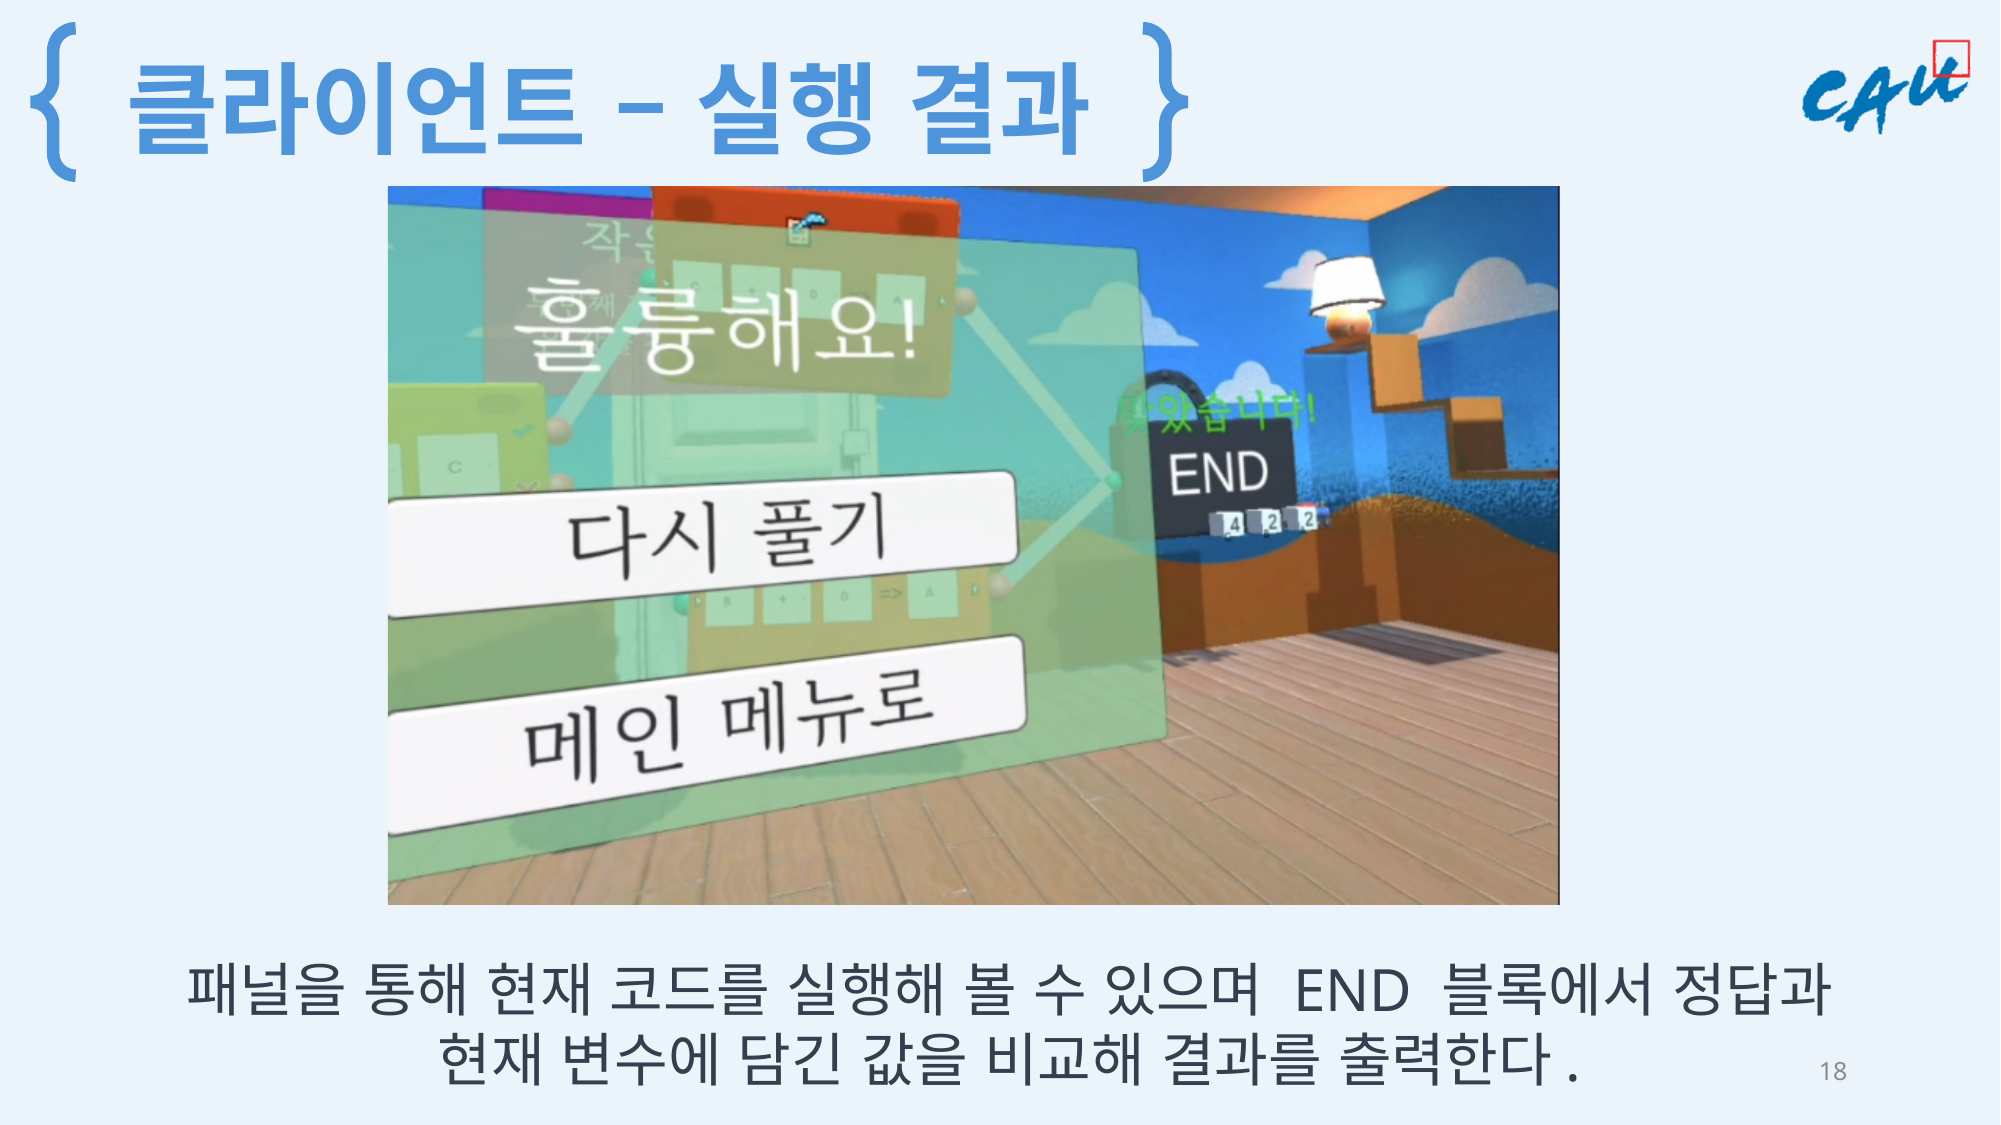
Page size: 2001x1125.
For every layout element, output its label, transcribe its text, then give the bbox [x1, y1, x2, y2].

picture [1737, 0, 2000, 177]
text_box [30, 27, 1188, 177]
picture [387, 186, 1560, 905]
text_box 패널을 통해 현재 코드를 실행해 볼 수 있으며 END 블록에서 정답과 현재 변수에 담긴 값을 비교해 결과를 출력한다. [133, 946, 1886, 1101]
